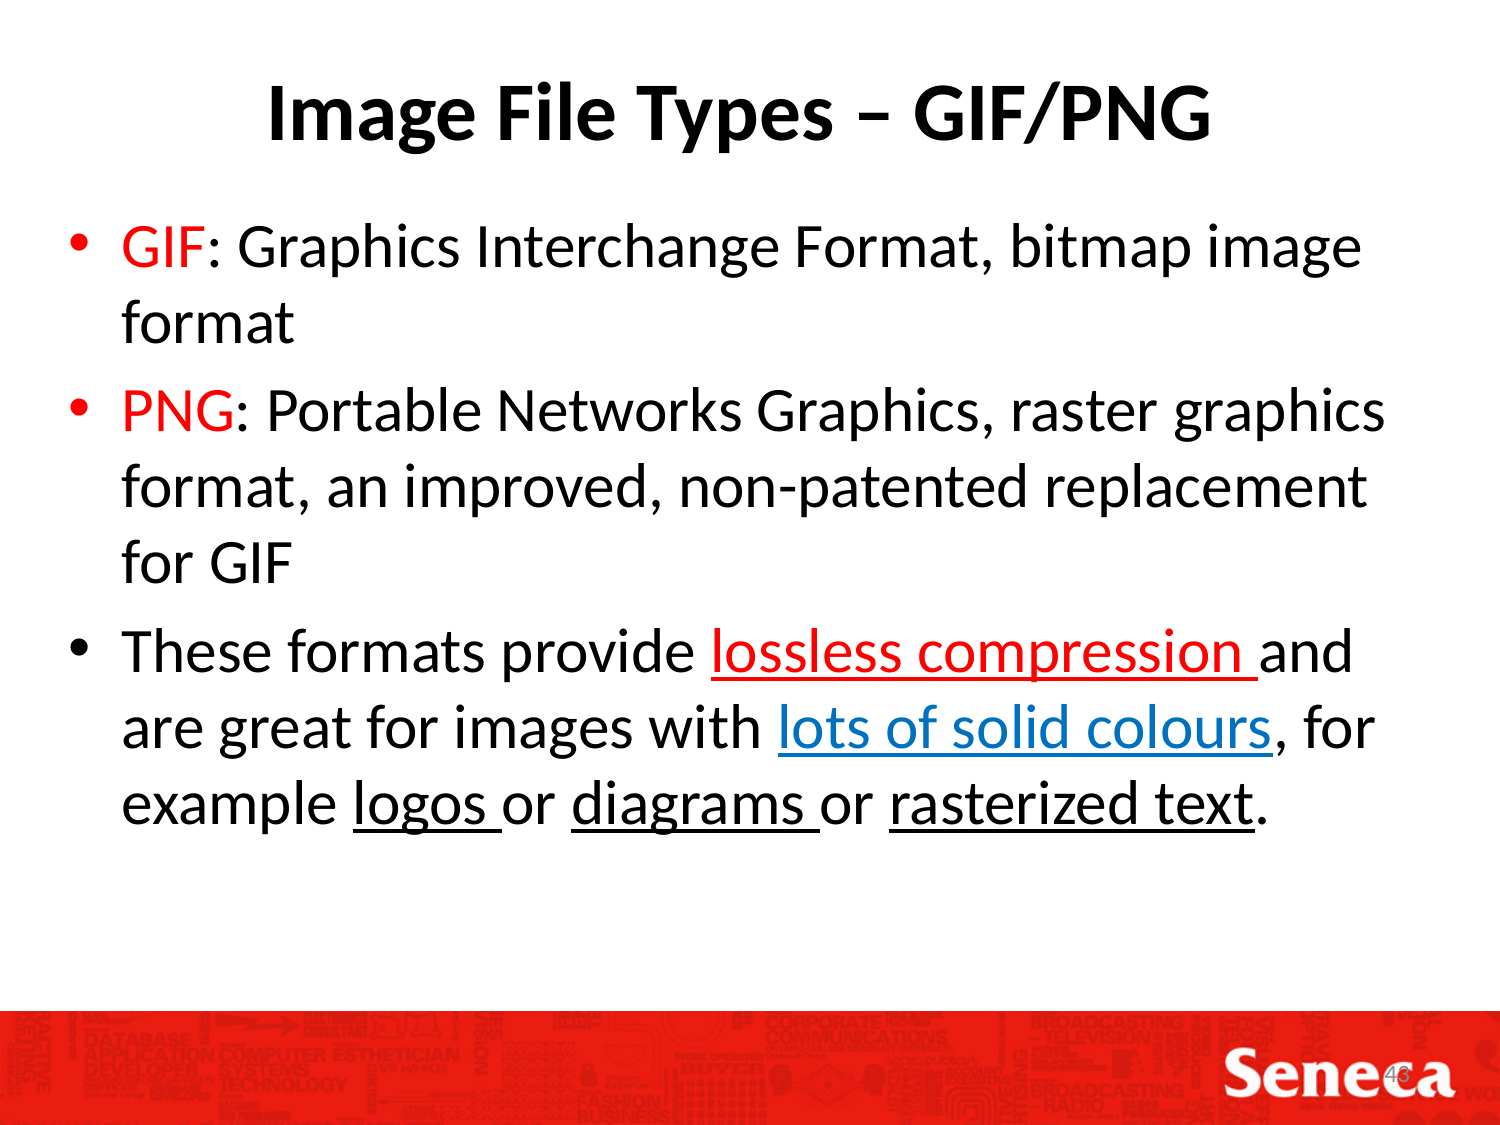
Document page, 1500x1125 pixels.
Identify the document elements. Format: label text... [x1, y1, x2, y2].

picture [0, 1011, 1500, 1125]
slide_number 43 [1074, 1042, 1425, 1103]
title Image File Types – GIF/PNG [64, 31, 1415, 184]
list GIF: Graphics Interchange Format, bitmap image format PNG: Portable Networks Graphics, raster graphics format, an improved, non-patented replacement for GIF These formats provide lossless compression and are great for images with lots of solid colours, for example logos or diagrams or rasterized text. [53, 196, 1404, 917]
